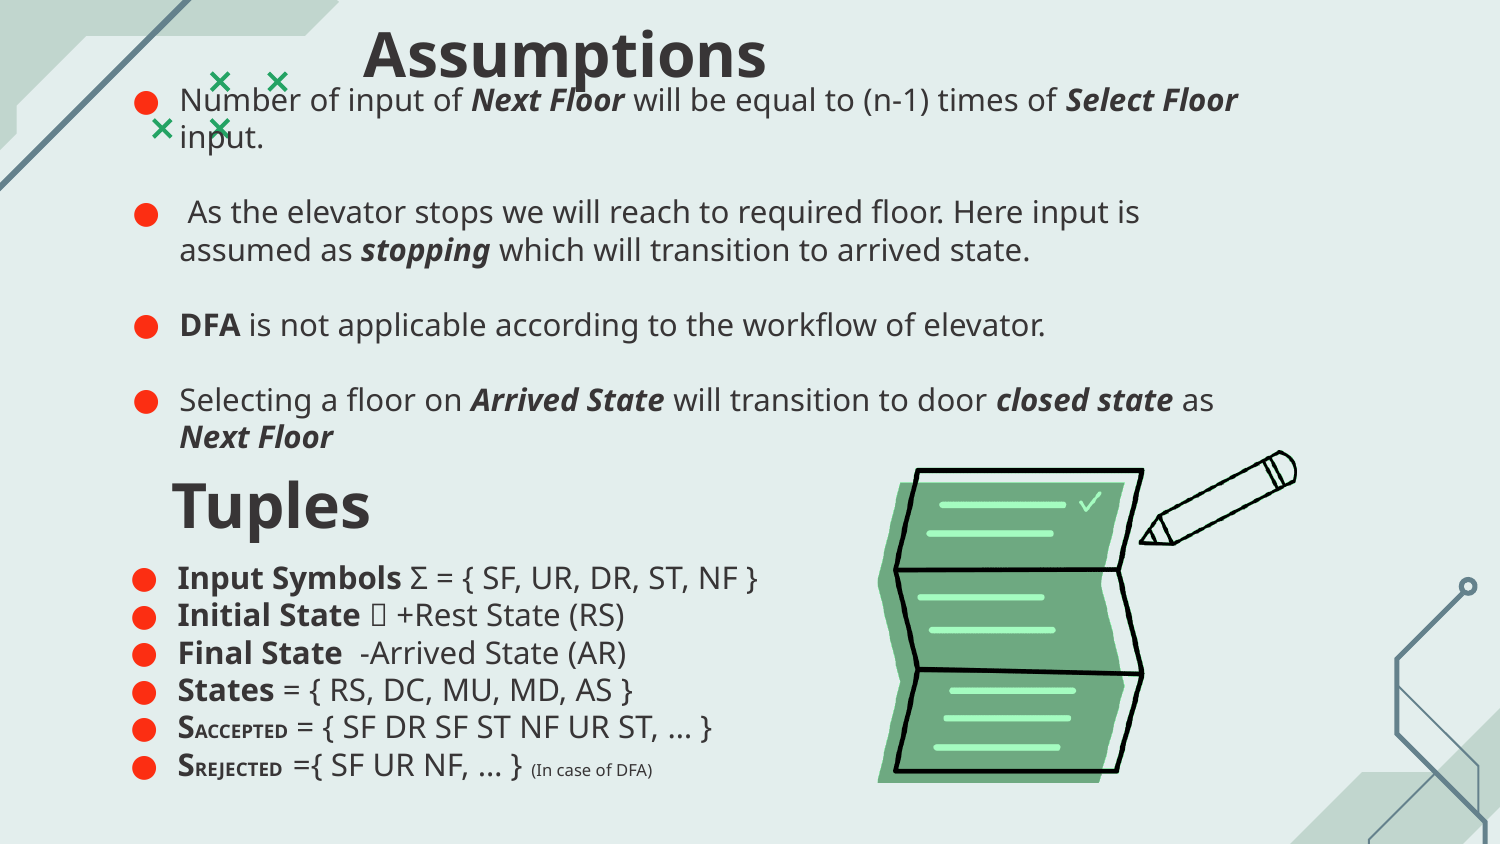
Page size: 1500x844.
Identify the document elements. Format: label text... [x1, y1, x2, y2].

picture [853, 425, 1308, 800]
title Assumptions [348, 0, 936, 98]
text_box Tuples [156, 451, 744, 525]
text_box Input Symbols Σ = { SF, UR, DR, ST, NF } Initial State  +Rest State (RS) Final State -Arrived State (AR) States = { RS, DC, MU, MD, AS } SACCEPTED = { SF DR SF ST NF UR ST, … } SREJECTED ={ SF UR NF, … } (In case of DFA) [115, 525, 1296, 844]
subtitle Number of input of Next Floor will be equal to (n-1) times of Select Floor input. As the elevator stops we will reach to required floor. Here input is assumed as stopping which will transition to arrived state. DFA is not applicable according to the workflow of elevator. Selecting a floor on Arrived State will transition to door closed state as Next Floor [117, 227, 1297, 309]
